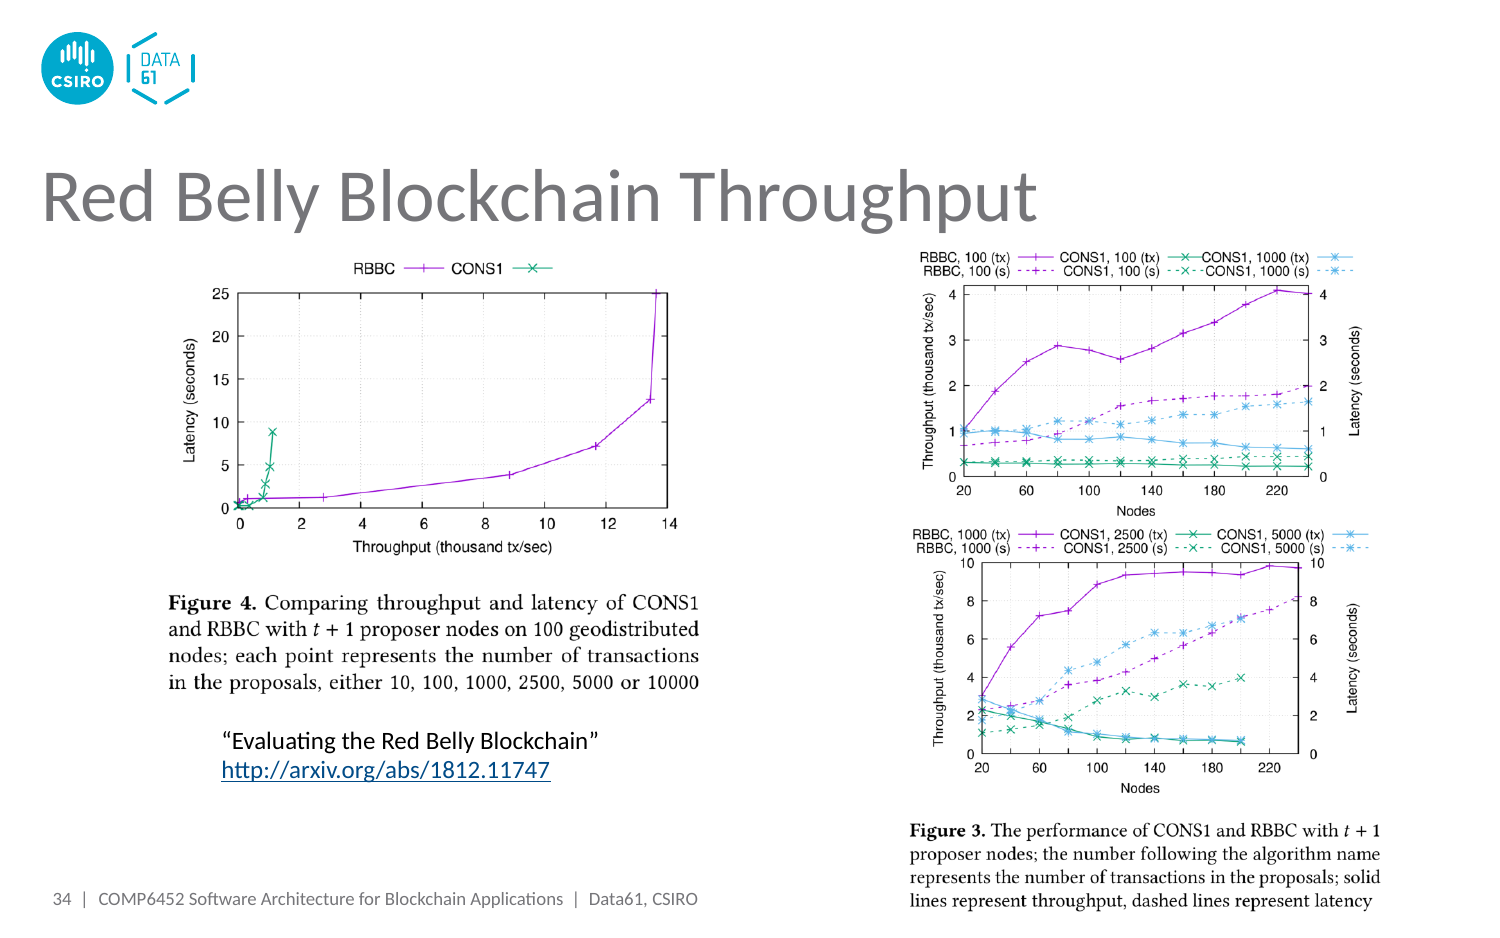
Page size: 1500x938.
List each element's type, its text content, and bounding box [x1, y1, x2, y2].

picture [159, 244, 713, 696]
picture [891, 226, 1390, 918]
footer COMP6452 Software Architecture for Blockchain Applications | Data61, CSIRO [98, 889, 886, 907]
slide_number 34 | [41, 889, 89, 907]
text_box “Evaluating the Red Belly Blockchain” http://arxiv.org/abs/1812.11747 [206, 716, 621, 792]
title Red Belly Blockchain Throughput [41, 146, 1459, 264]
